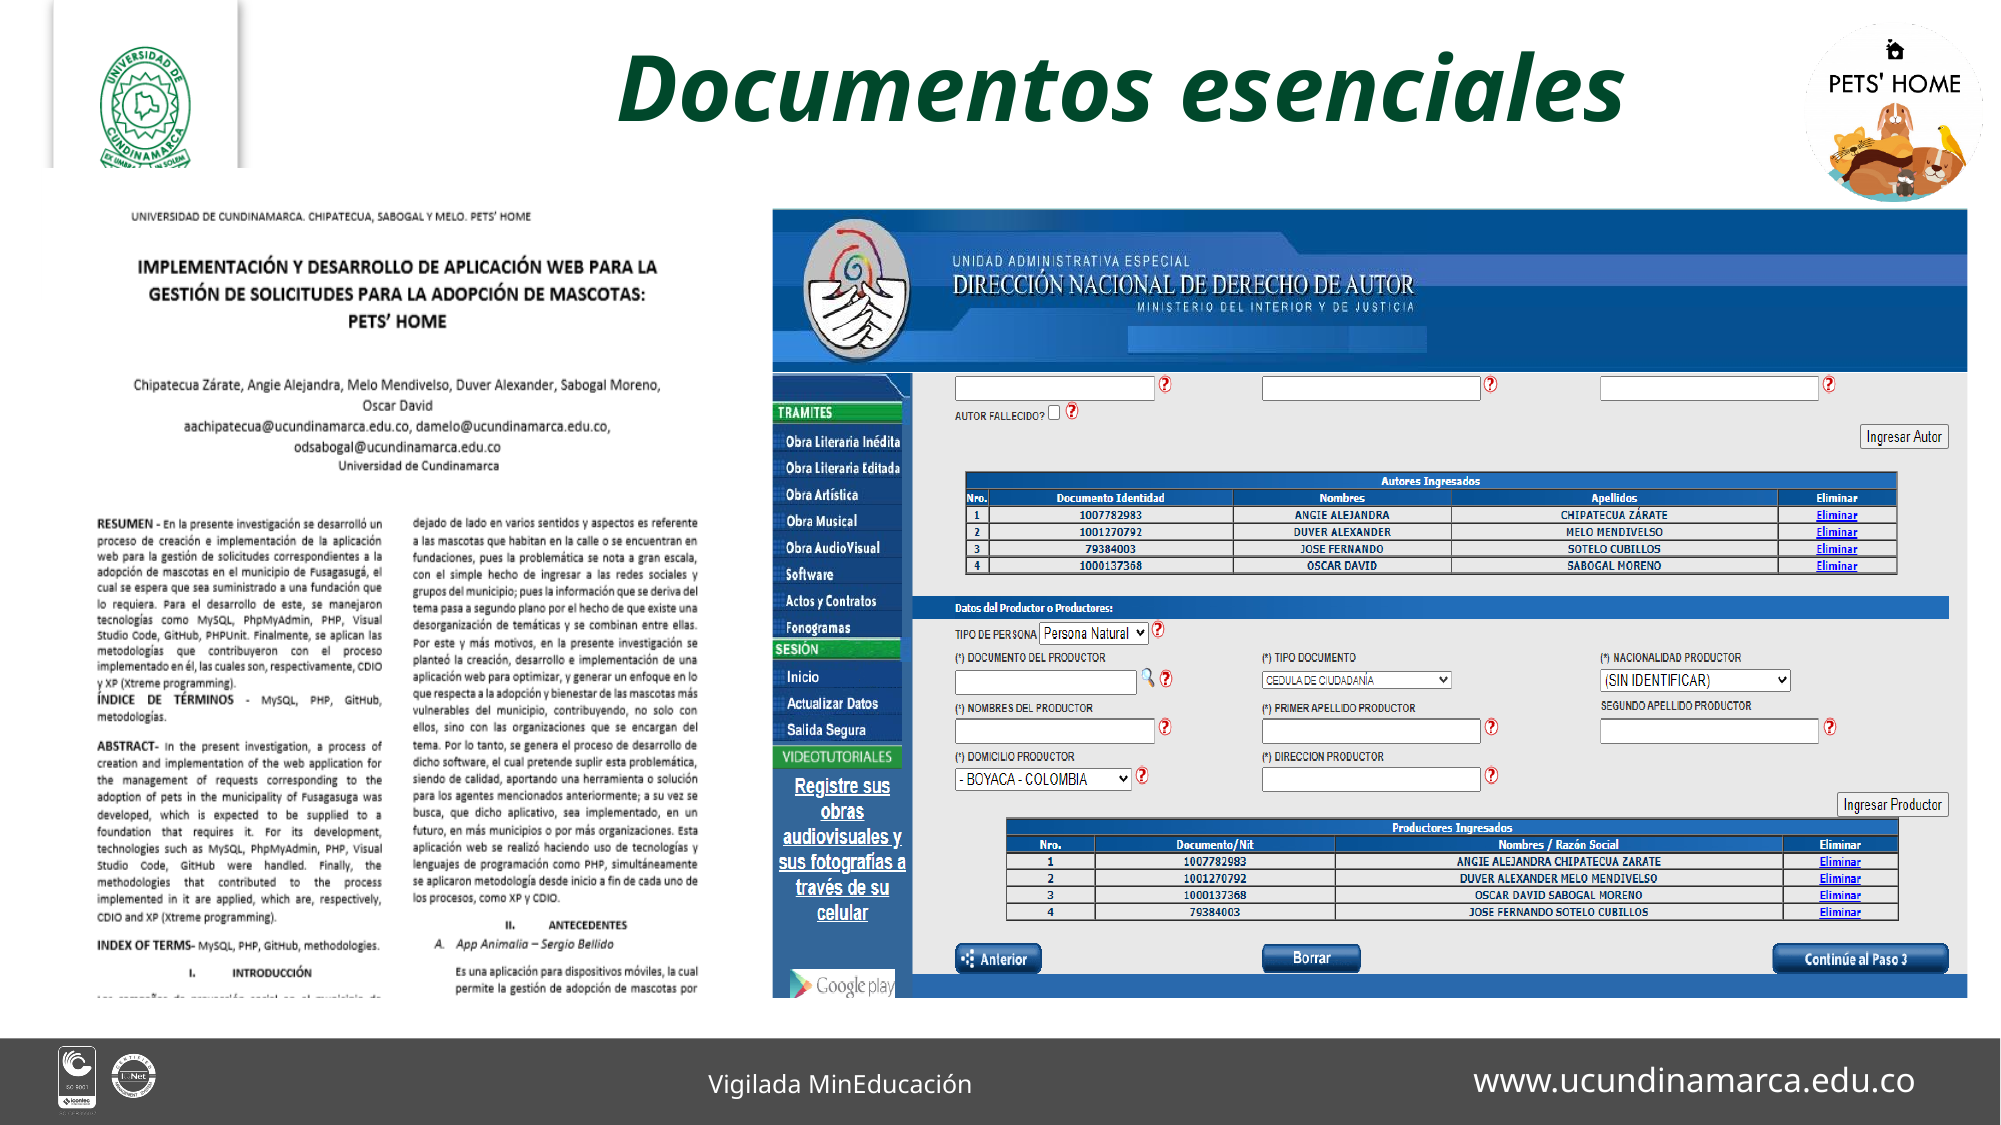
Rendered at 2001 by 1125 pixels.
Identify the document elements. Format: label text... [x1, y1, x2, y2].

picture [0, 0, 2001, 1125]
title Documentos esenciales [382, 15, 1863, 169]
